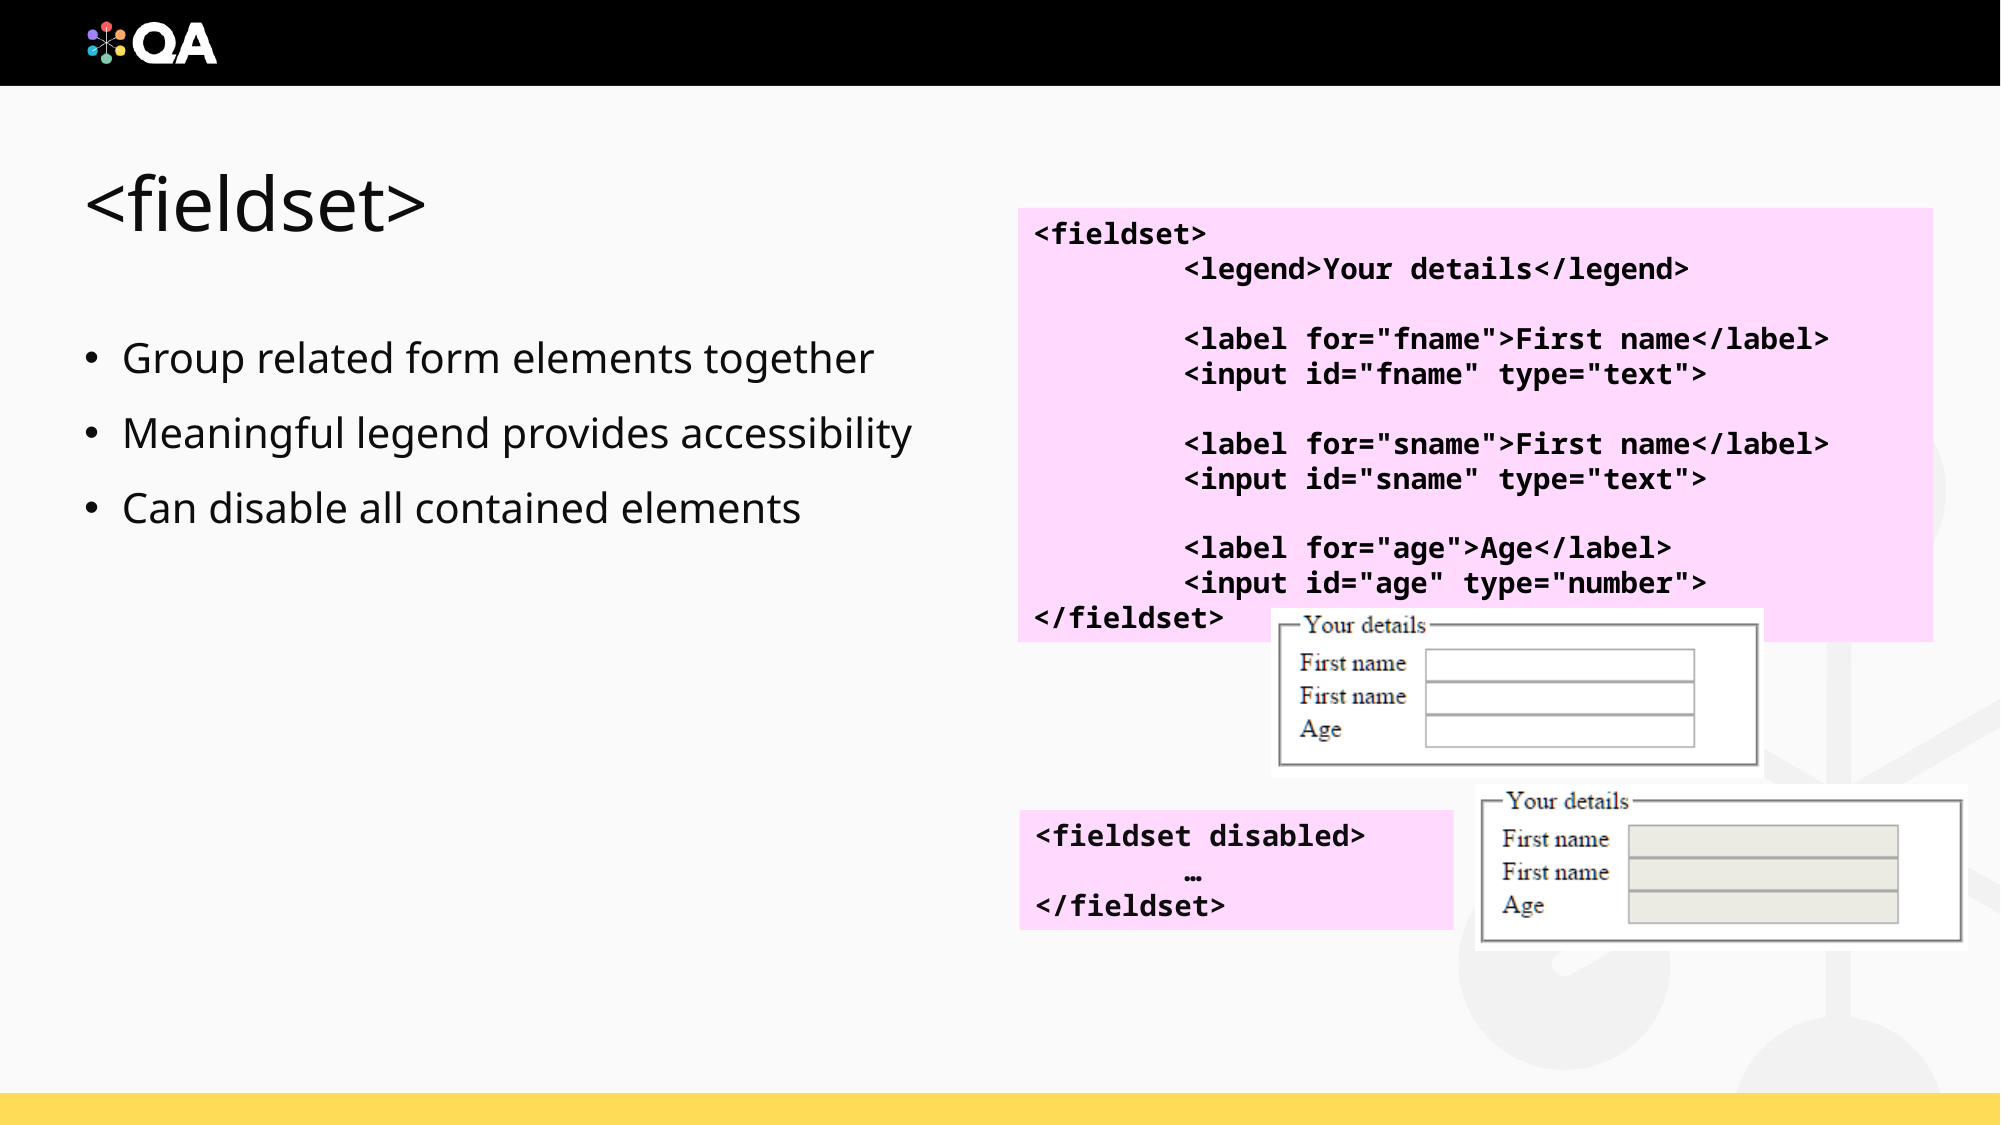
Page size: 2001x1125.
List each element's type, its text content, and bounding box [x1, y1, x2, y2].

title <fieldset> [84, 159, 1916, 278]
picture [0, 0, 2001, 1125]
text_box <fieldset> <legend>Your details</legend> <label for="fname">First name</label> <input id="fname" type="text"> <label for="sname">First name</label> <input id="sname" type="text"> <label for="age">Age</label> <input id="age" type="number"> </fieldset> [1018, 207, 1934, 643]
list Group related form elements together Meaningful legend provides accessibility Can disable all contained elements [84, 324, 1916, 1035]
text_box <fieldset disabled> … </fieldset> [1019, 810, 1454, 930]
